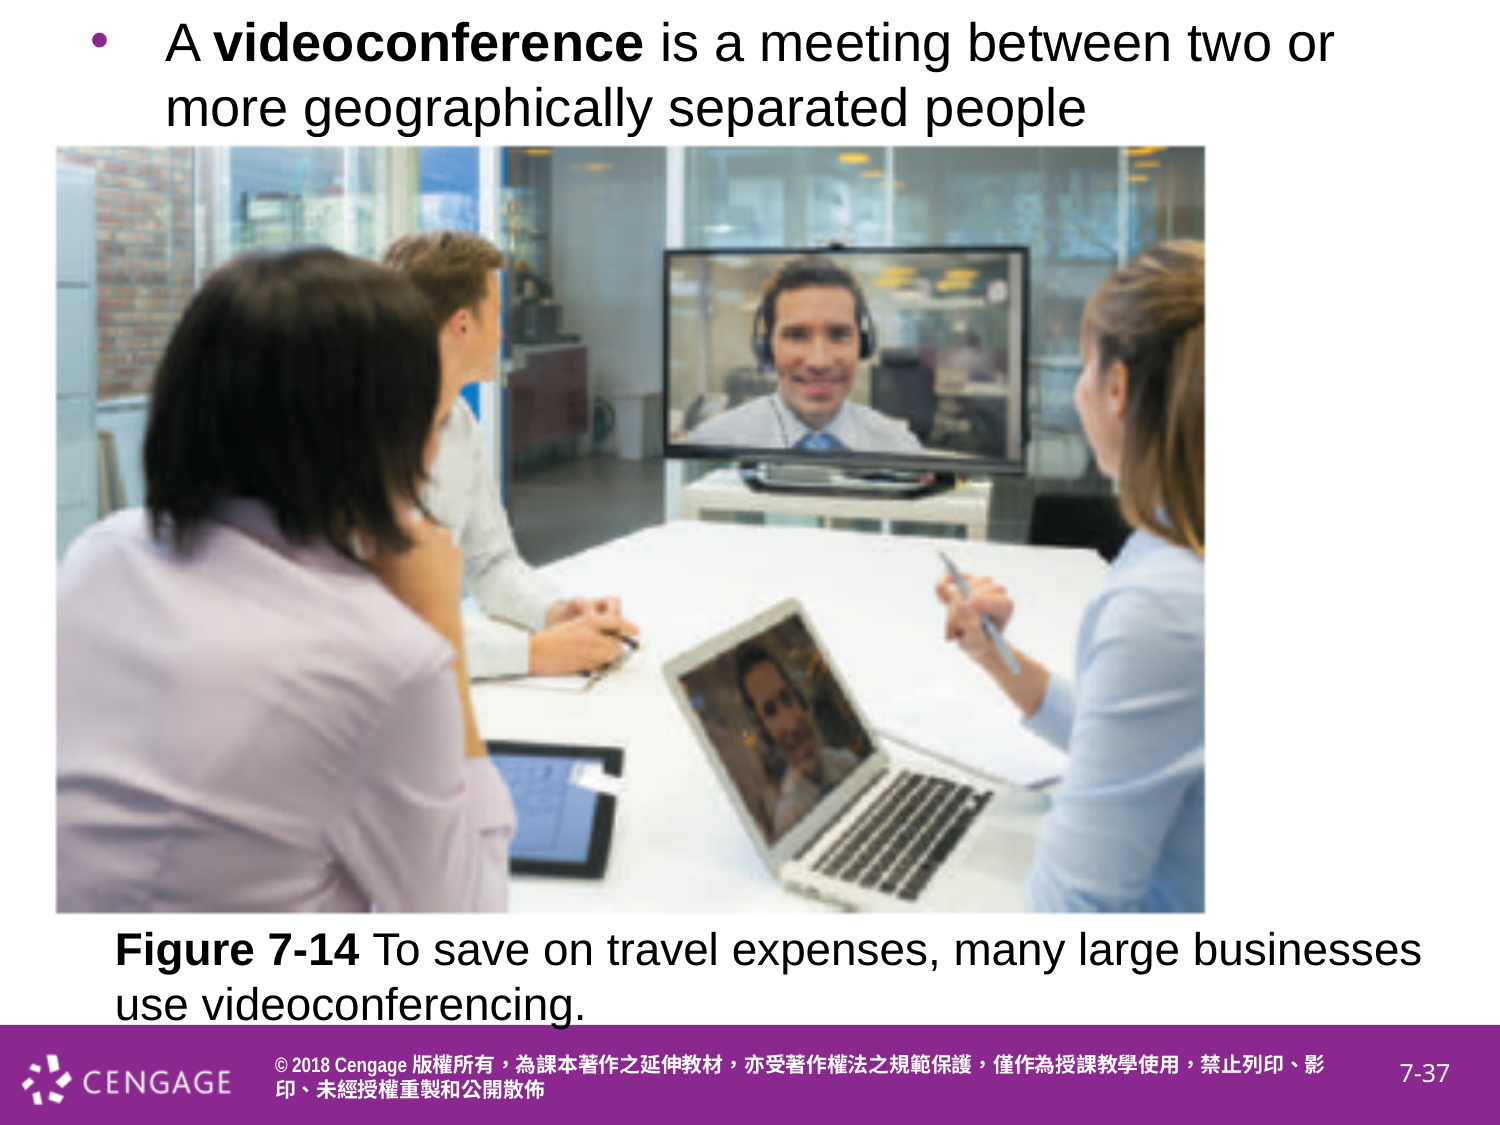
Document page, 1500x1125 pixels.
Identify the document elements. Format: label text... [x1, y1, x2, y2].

list Figure 7-14 To save on travel expenses, many large businesses use videoconferencing. [99, 912, 1488, 1063]
picture [12, 1045, 236, 1113]
list A videoconference is a meeting between two or more geographically separated people [75, 0, 1450, 163]
picture [47, 137, 1214, 926]
